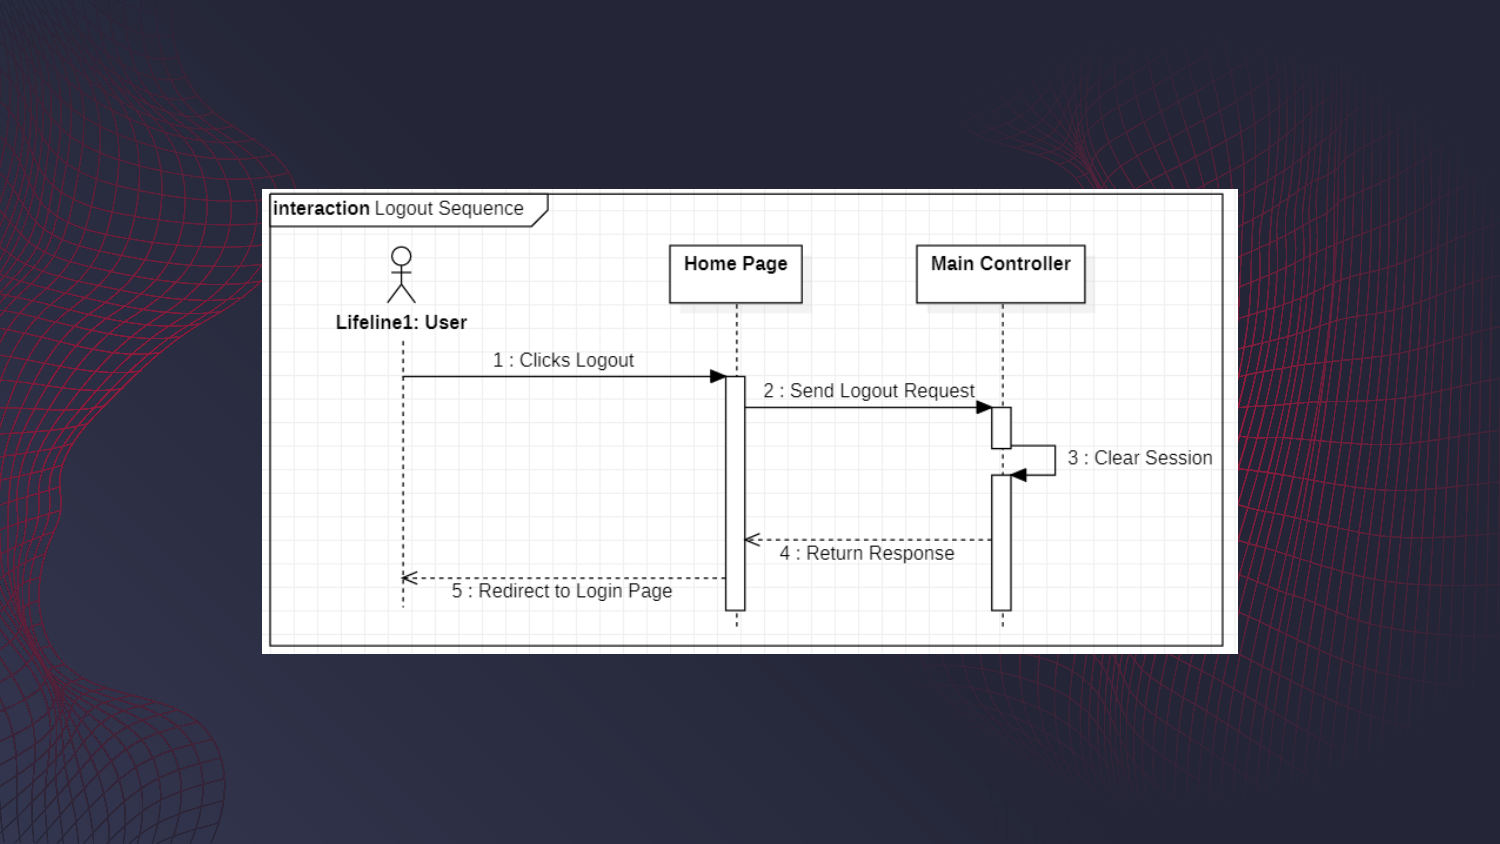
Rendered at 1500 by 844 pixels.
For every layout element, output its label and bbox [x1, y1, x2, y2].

picture [262, 189, 1238, 655]
